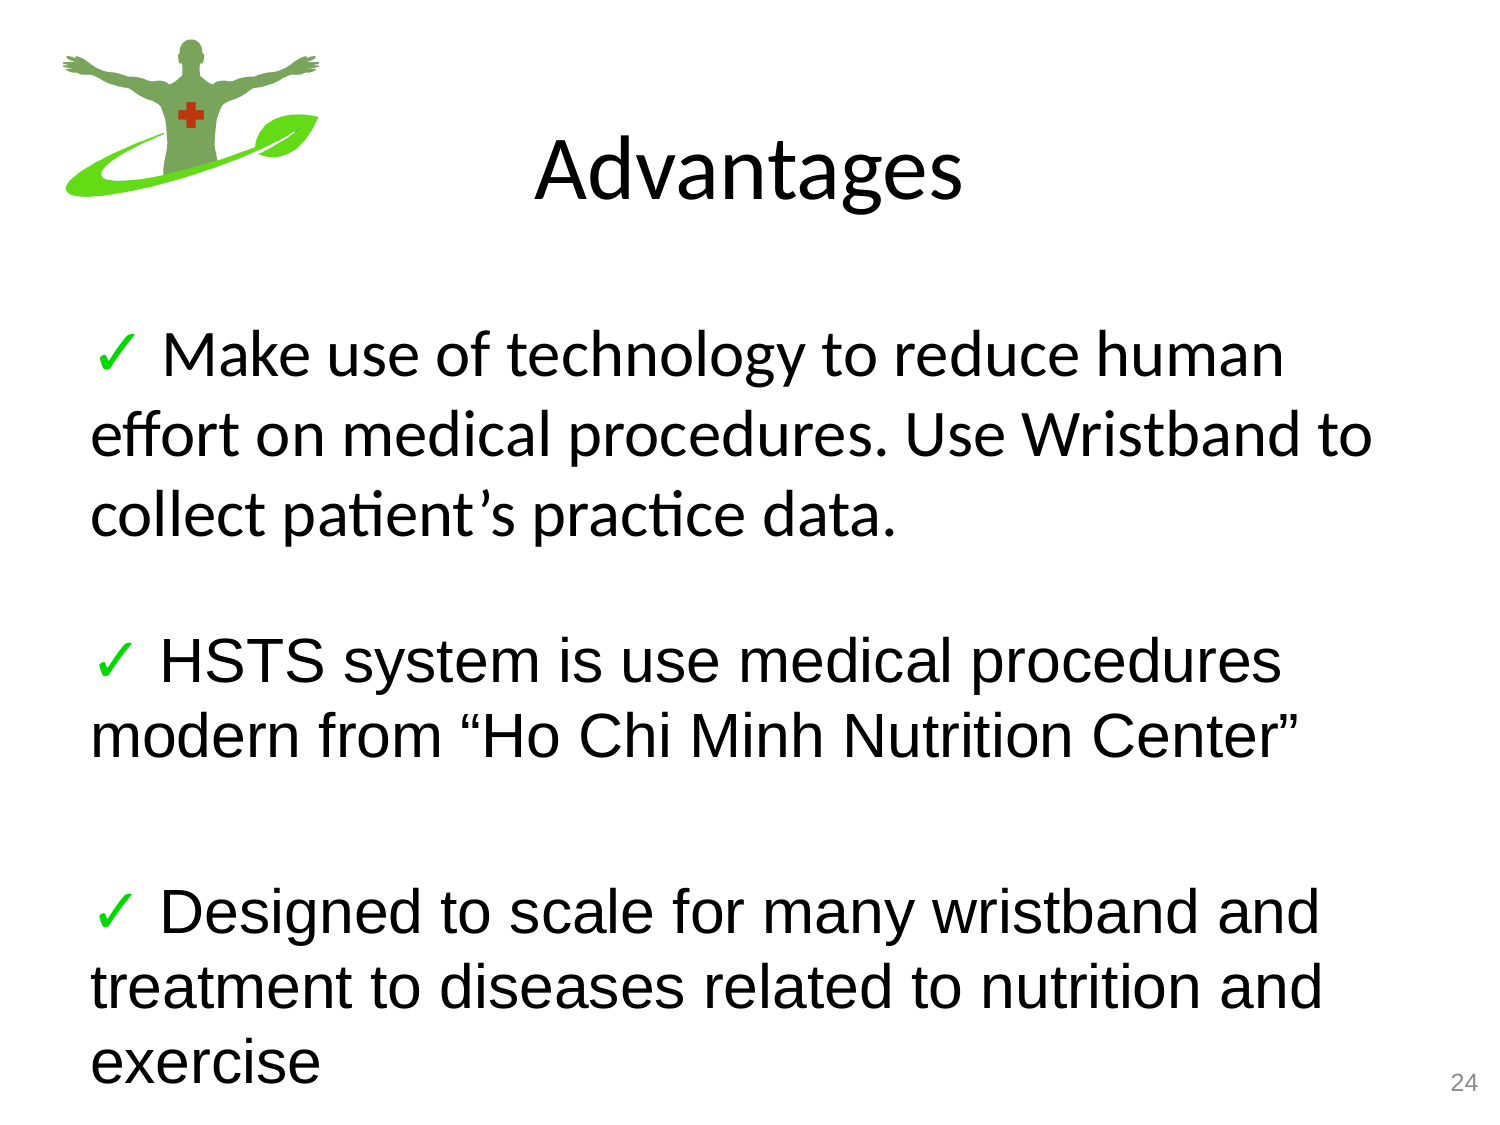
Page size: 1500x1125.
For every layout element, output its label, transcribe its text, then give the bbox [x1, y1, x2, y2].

list ✓ Make use of technology to reduce human effort on medical procedures. Use Wristband to collect patient’s practice data. [75, 294, 1425, 593]
text_box ✓ Designed to scale for many wristband and treatment to diseases related to nutrition and exercise [75, 856, 1374, 1007]
text_box ✓ HSTS system is use medical procedures modern from “Ho Chi Minh Nutrition Center” [74, 604, 1410, 830]
slide_number 24 [1403, 1038, 1494, 1125]
title Advantages [75, 45, 1425, 233]
picture [59, 37, 323, 198]
